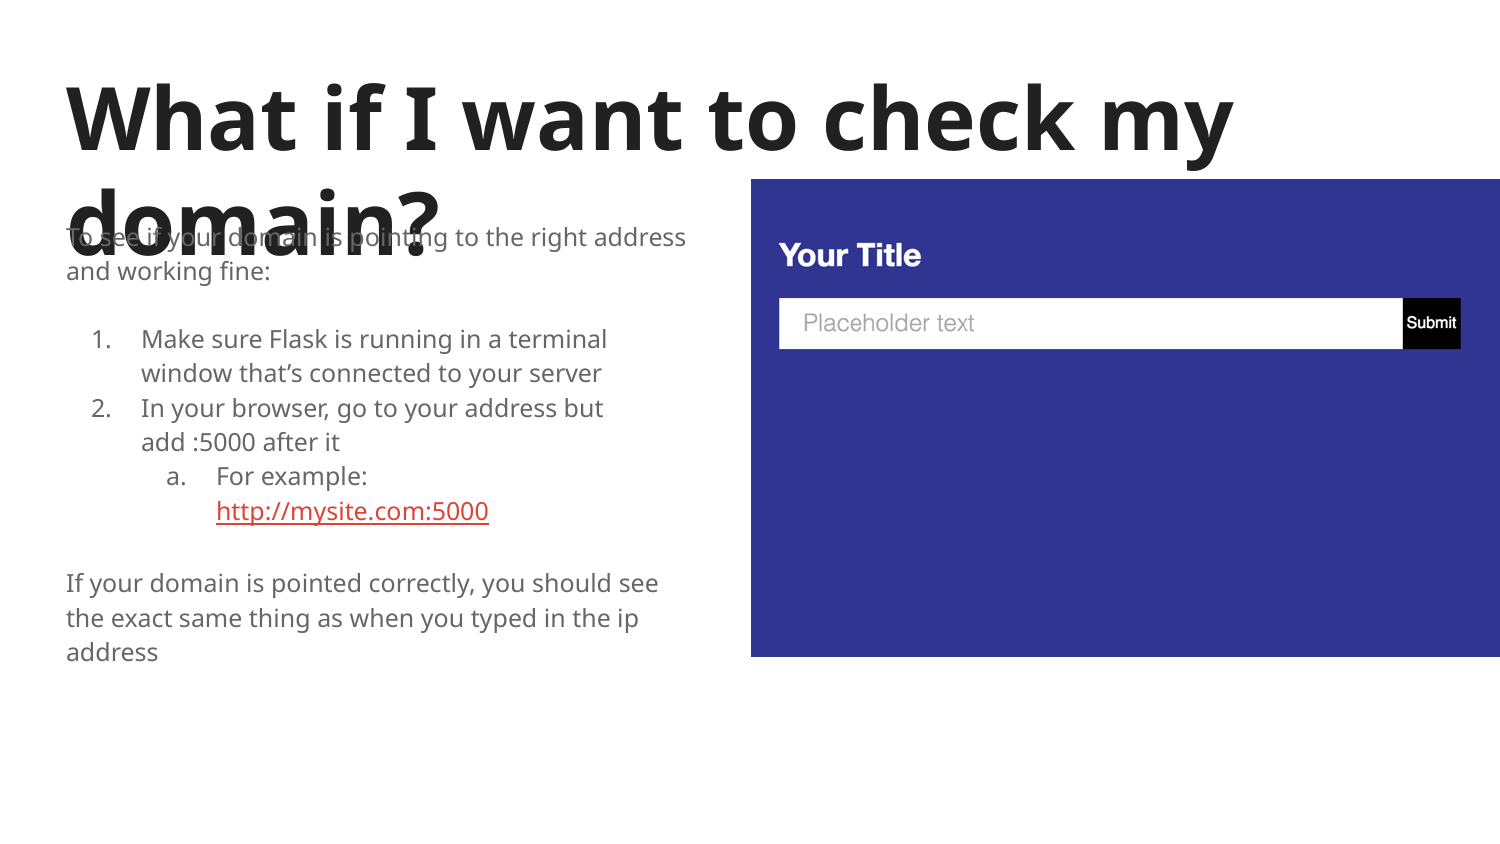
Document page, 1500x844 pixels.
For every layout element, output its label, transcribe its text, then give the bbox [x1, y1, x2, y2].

list To see if your domain is pointing to the right address and working fine: Make sure Flask is running in a terminal window that’s connected to your server In your browser, go to your address but add :5000 after it For example: http://mysite.com:5000 If your domain is pointed correctly, you should see the exact same thing as when you typed in the ip address [51, 201, 708, 750]
picture [751, 179, 1500, 657]
title What if I want to check my domain? [51, 48, 1449, 180]
